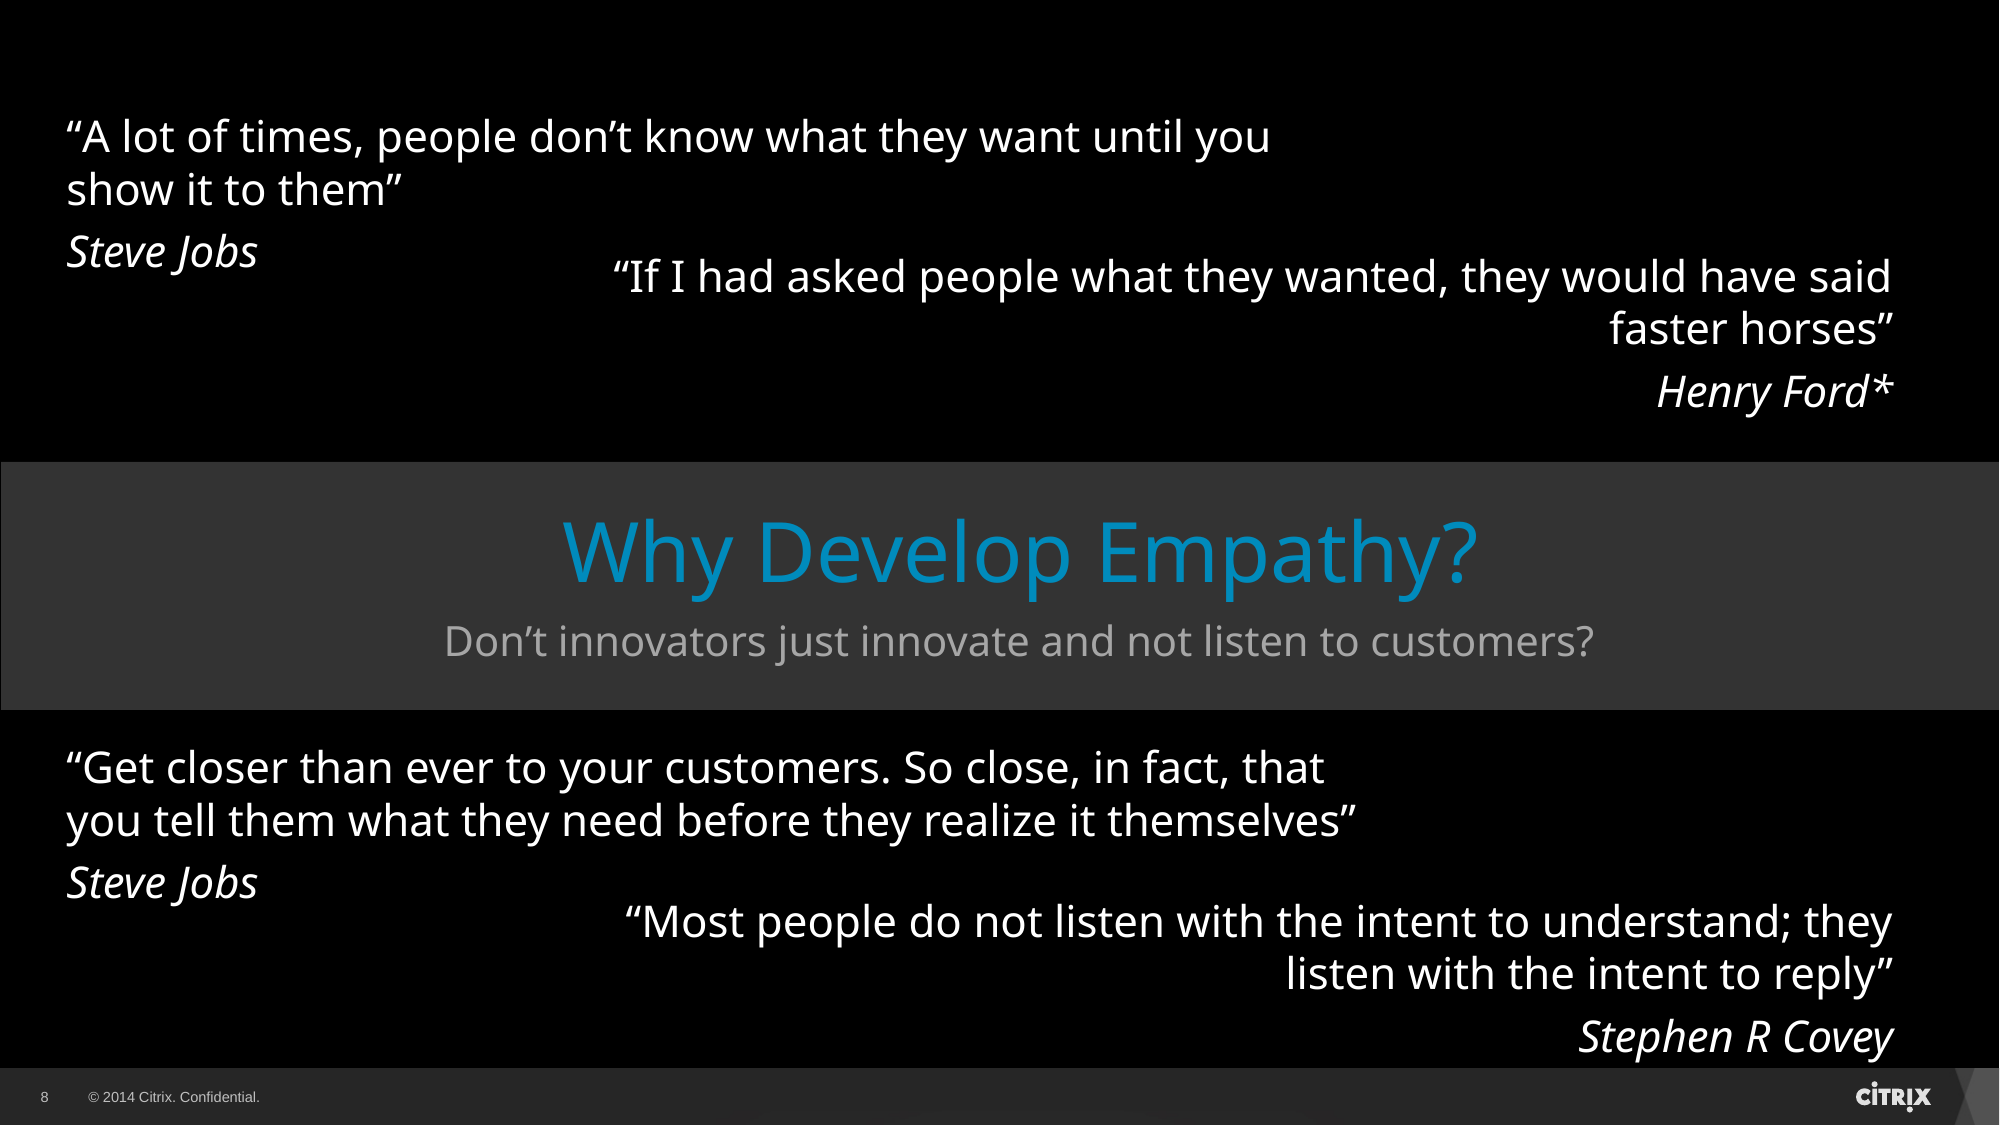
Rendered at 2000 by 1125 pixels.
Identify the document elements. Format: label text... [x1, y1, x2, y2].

list Why Develop Empathy? [87, 503, 1931, 607]
text_box “A lot of times, people don’t know what they want until you show it to them” Steve Jobs [38, 80, 1425, 286]
text_box [0, 460, 2000, 712]
text_box “Most people do not listen with the intent to understand; they listen with the intent to reply” Stephen R Covey [544, 865, 1932, 1070]
picture [0, 1068, 2000, 1125]
text_box “Get closer than ever to your customers. So close, in fact, that you tell them what they need before they realize it themselves” Steve Jobs [38, 711, 1425, 917]
text_box “If I had asked people what they wanted, they would have said faster horses” Henry Ford* [544, 220, 1932, 425]
list Don’t innovators just innovate and not listen to customers? [87, 607, 1931, 673]
